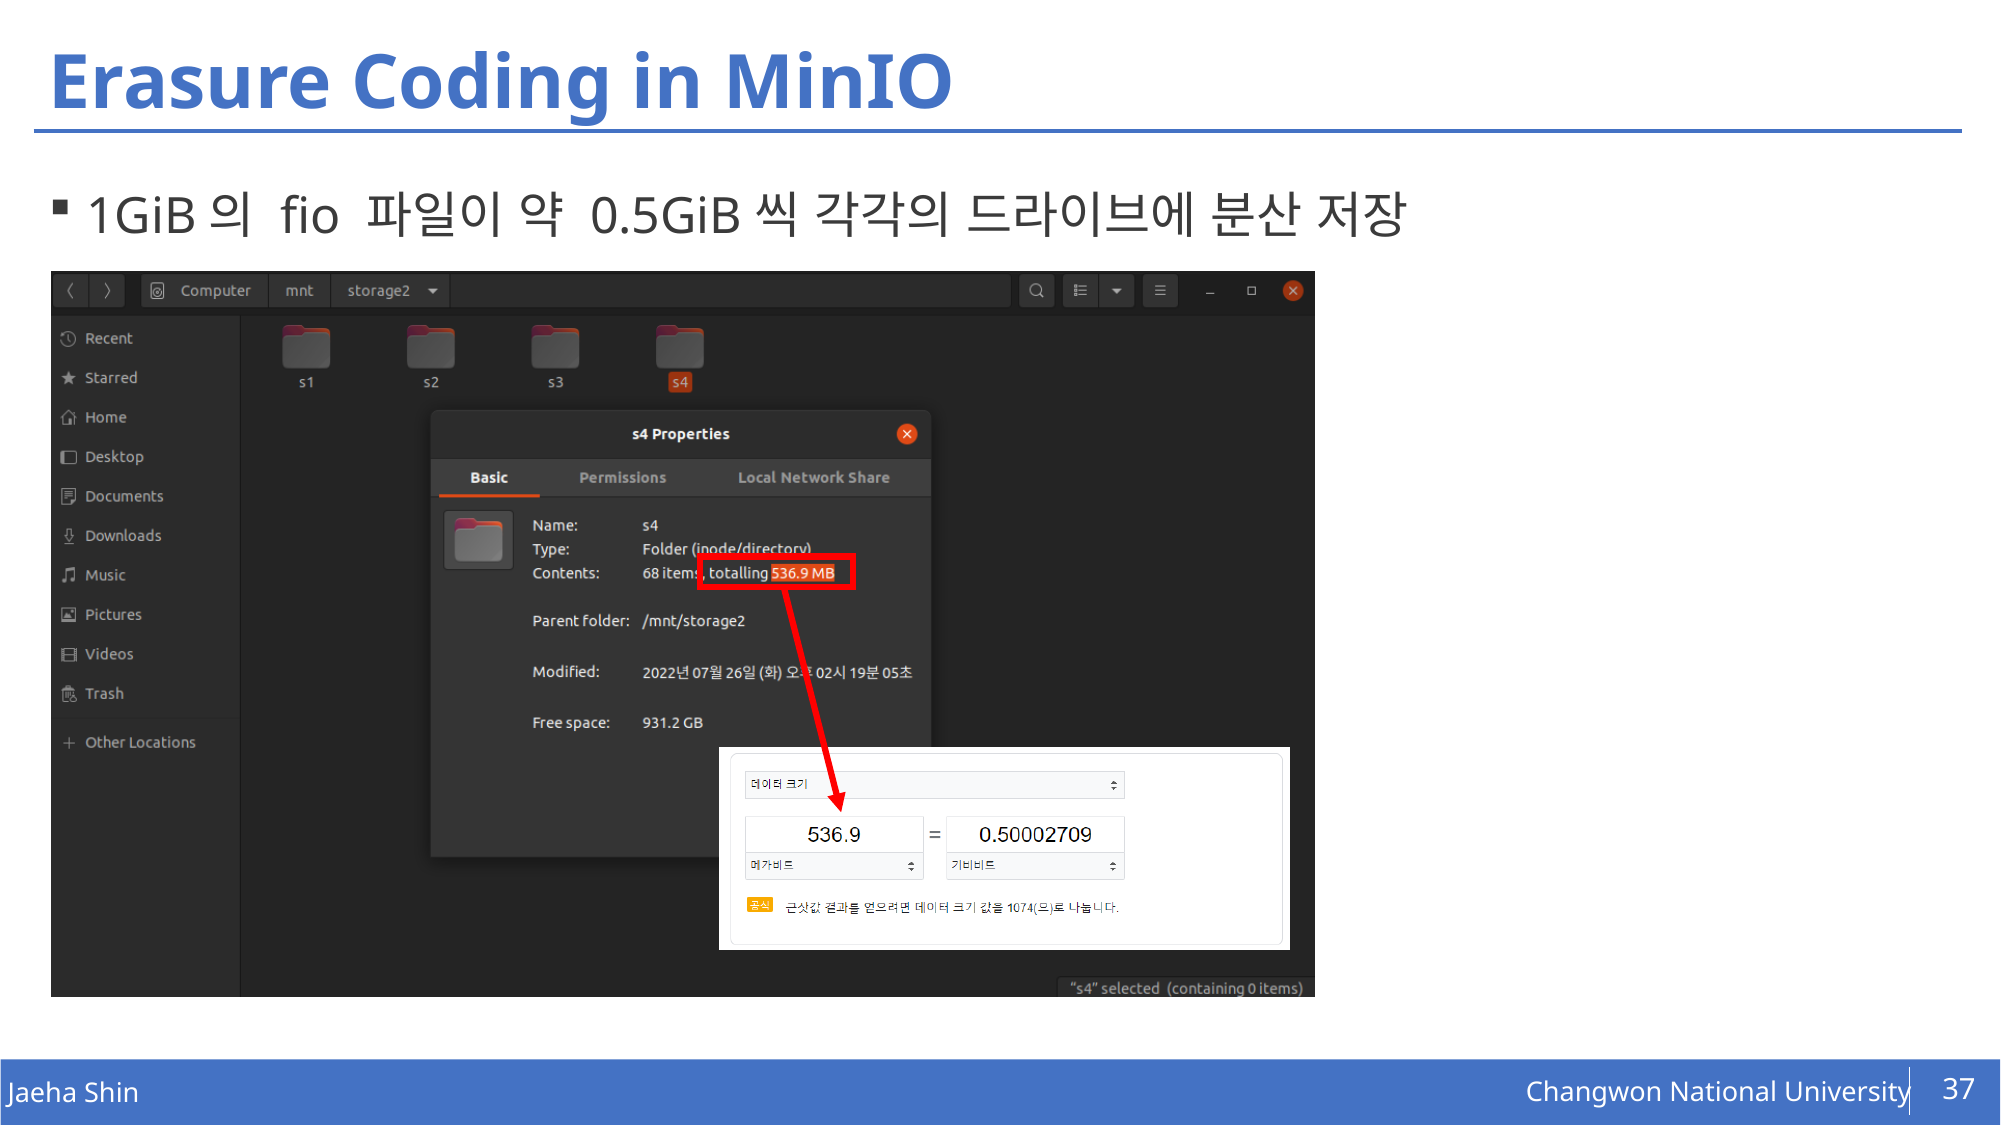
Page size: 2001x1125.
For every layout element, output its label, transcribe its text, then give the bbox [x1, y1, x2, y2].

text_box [783, 587, 842, 813]
title Erasure Coding in MinIO [33, 27, 1963, 143]
slide_number 37 [1922, 1060, 1996, 1121]
list 1GiB의 fio 파일이 약 0.5GiB씩 각각의 드라이브에 분산 저장 [33, 152, 1963, 997]
picture [51, 271, 1315, 997]
